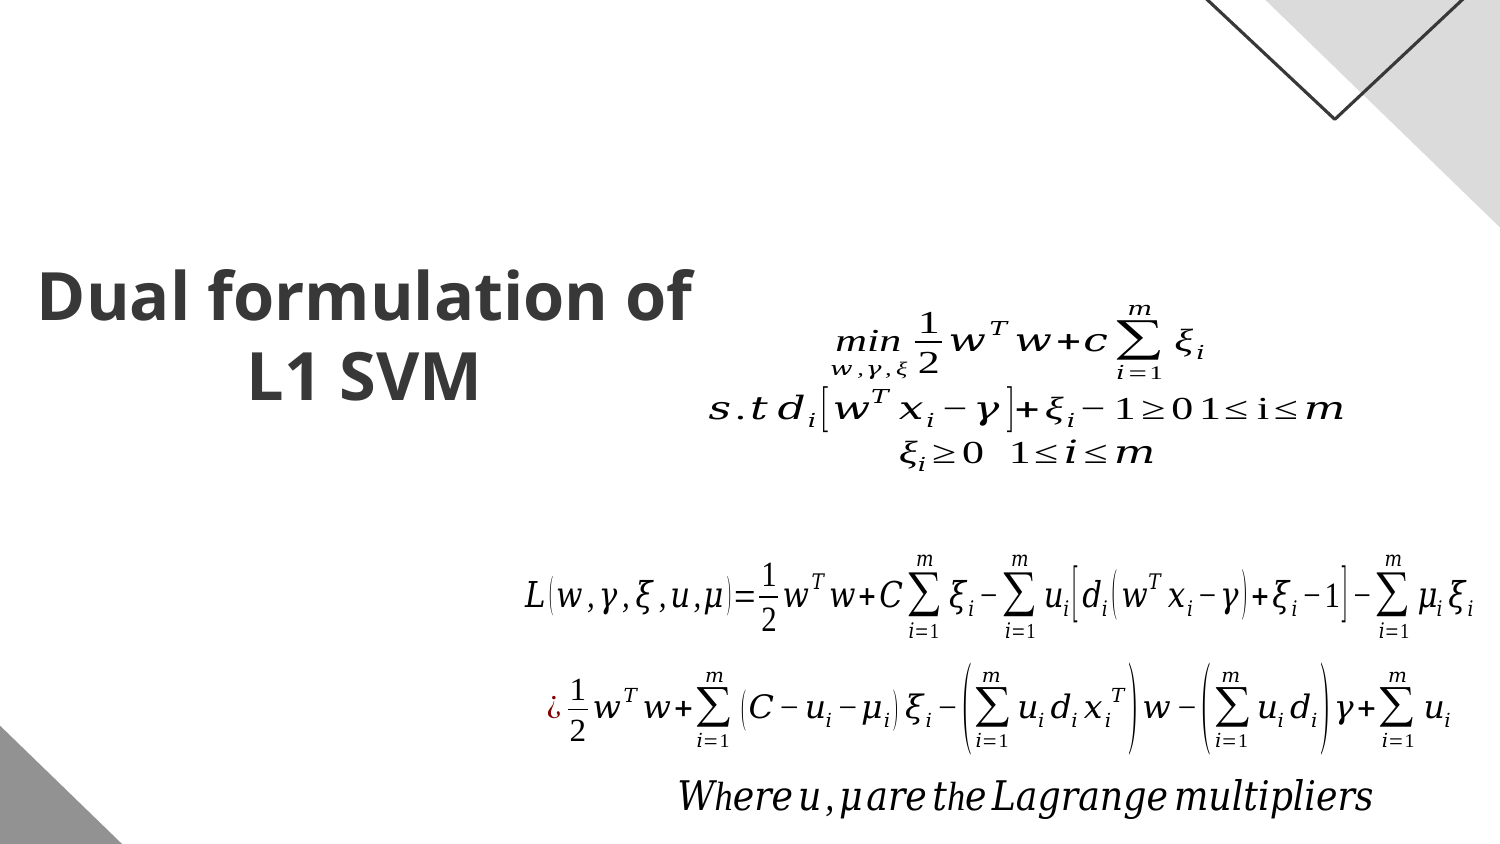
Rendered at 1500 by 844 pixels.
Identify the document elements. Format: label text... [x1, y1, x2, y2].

title Dual formulation of L1 SVM [0, 238, 730, 421]
